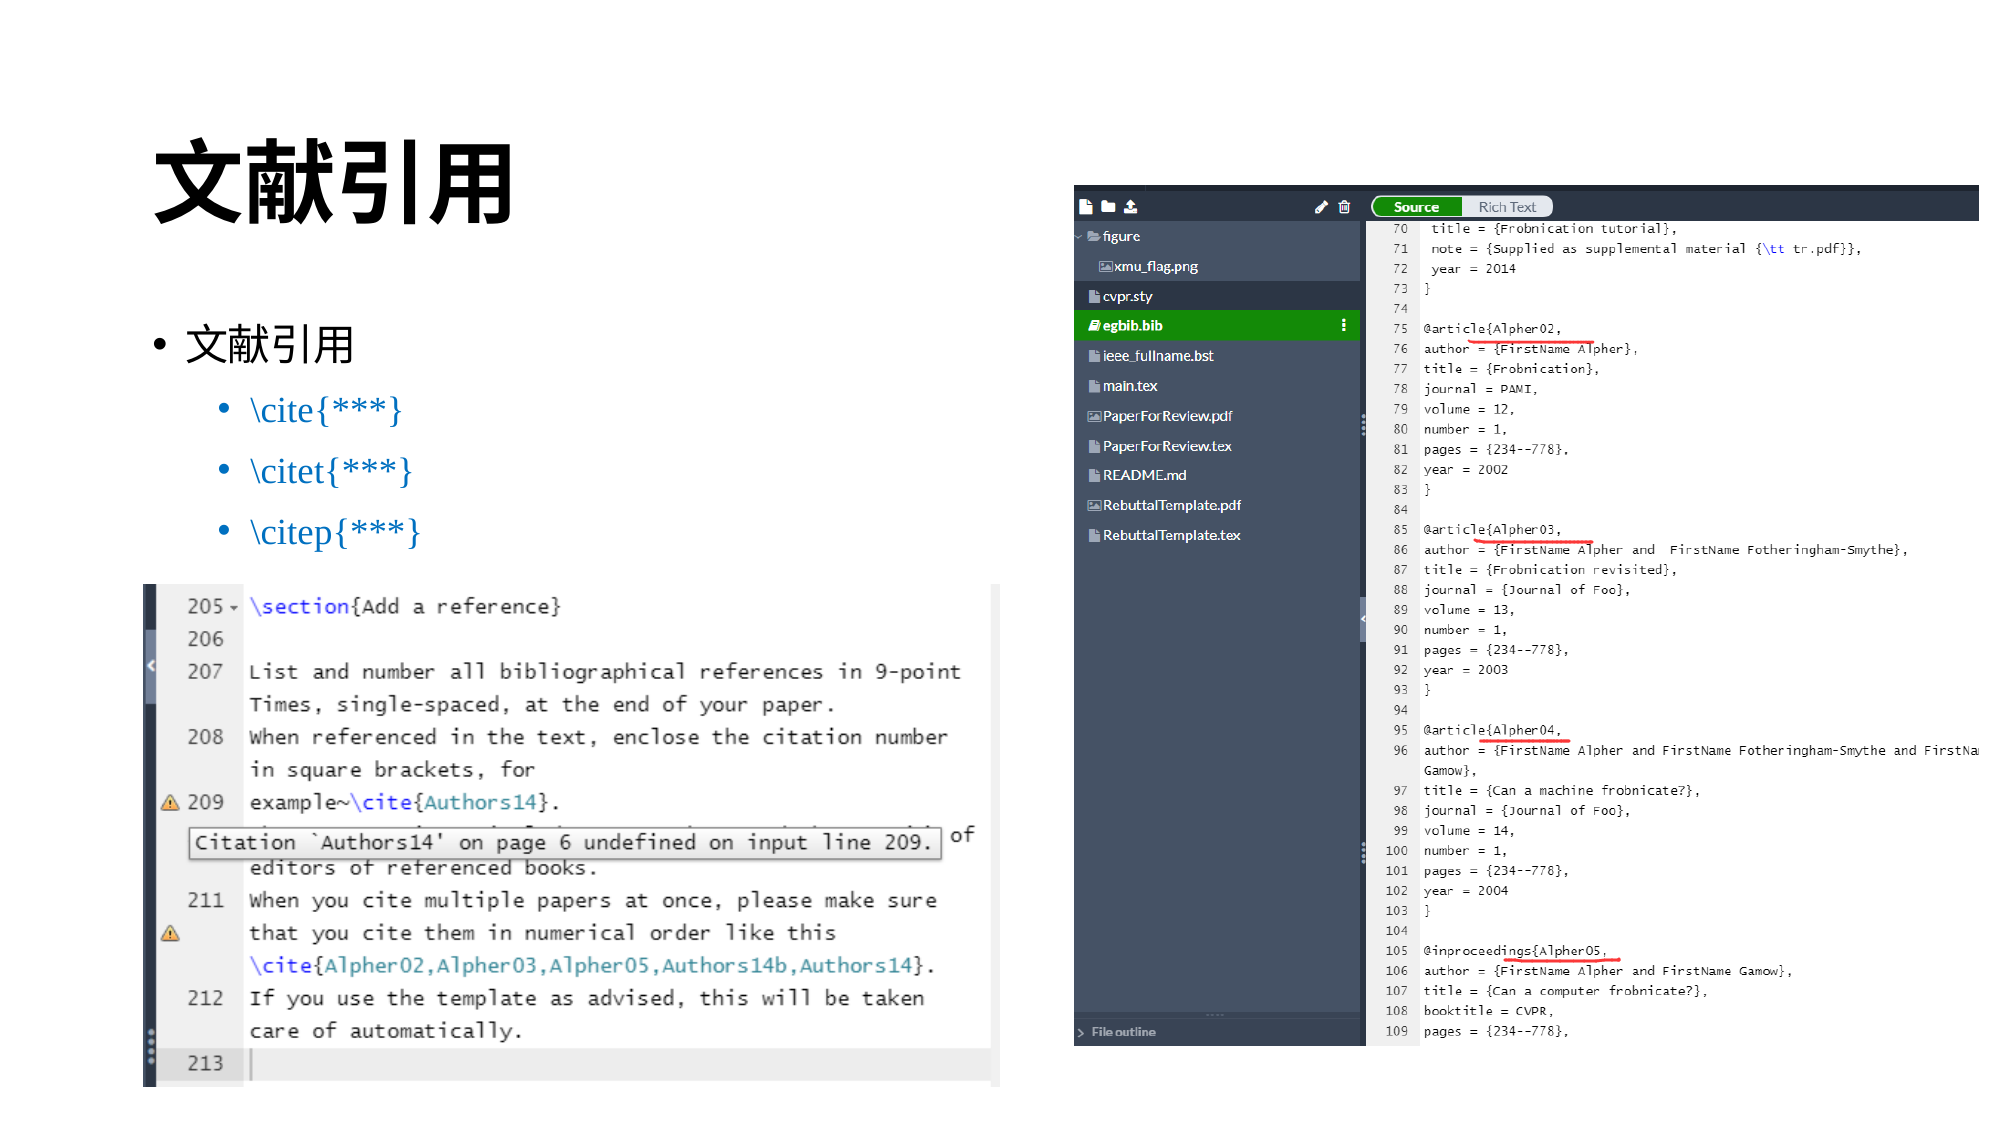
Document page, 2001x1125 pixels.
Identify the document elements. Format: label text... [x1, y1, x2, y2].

list 文献引用 \cite{***} \citet{***} \citep{***} [137, 299, 926, 563]
picture [1074, 185, 1979, 1046]
picture [143, 584, 1000, 1087]
title 文献引用 [137, 59, 1863, 278]
